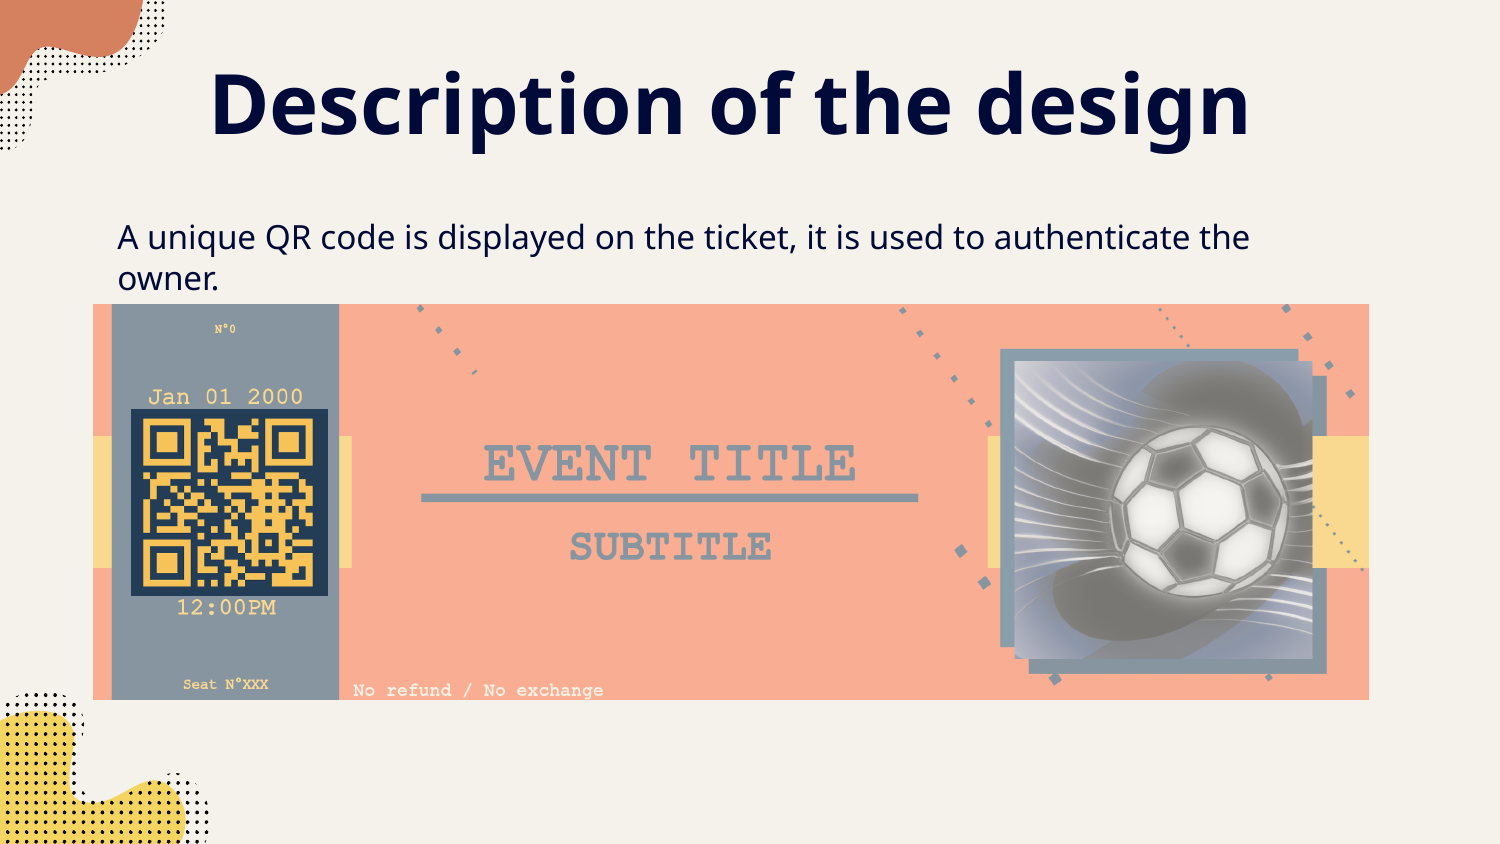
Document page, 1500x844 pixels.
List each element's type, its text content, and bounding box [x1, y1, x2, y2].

picture [92, 304, 1369, 701]
subtitle A unique QR code is displayed on the ticket, it is used to authenticate the owner. [102, 201, 1376, 270]
title Description of the design [186, 36, 1275, 151]
